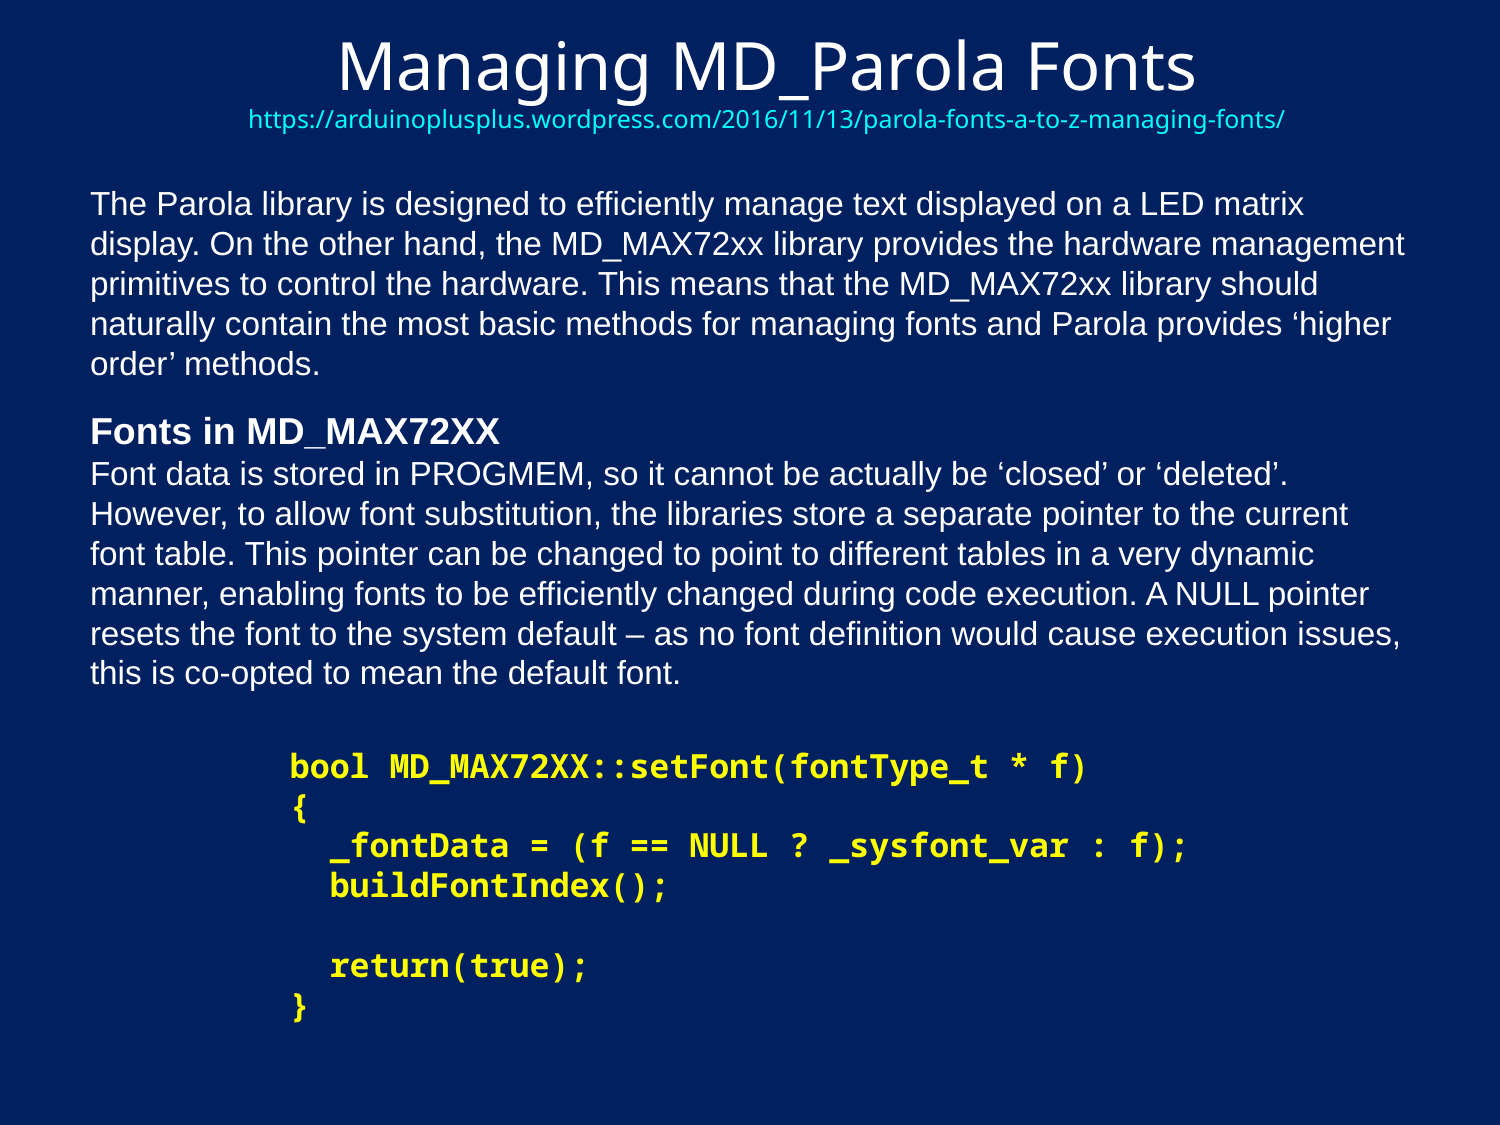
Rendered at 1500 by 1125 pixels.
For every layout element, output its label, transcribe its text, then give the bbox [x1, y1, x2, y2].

title Managing MD_Parola Fonts https://arduinoplusplus.wordpress.com/2016/11/13/parola-fonts-a-to-z-managing-fonts/ [75, 45, 1460, 113]
text_box bool MD_MAX72XX::setFont(fontType_t * f) { _fontData = (f == NULL ? _sysfont_var : f); buildFontIndex(); return(true); } [275, 737, 1225, 1032]
list The Parola library is designed to efficiently manage text displayed on a LED matrix display. On the other hand, the MD_MAX72xx library provides the hardware management primitives to control the hardware. This means that the MD_MAX72xx library should naturally contain the most basic methods for managing fonts and Parola provides ‘higher order’ methods. Fonts in MD_MAX72XX Font data is stored in PROGMEM, so it cannot be actually be ‘closed’ or ‘deleted’. However, to allow font substitution, the libraries store a separate pointer to the current font table. This pointer can be changed to point to different tables in a very dynamic manner, enabling fonts to be efficiently changed during code execution. A NULL pointer resets the font to the system default – as no font definition would cause execution issues, this is co-opted to mean the default font. [75, 174, 1425, 675]
